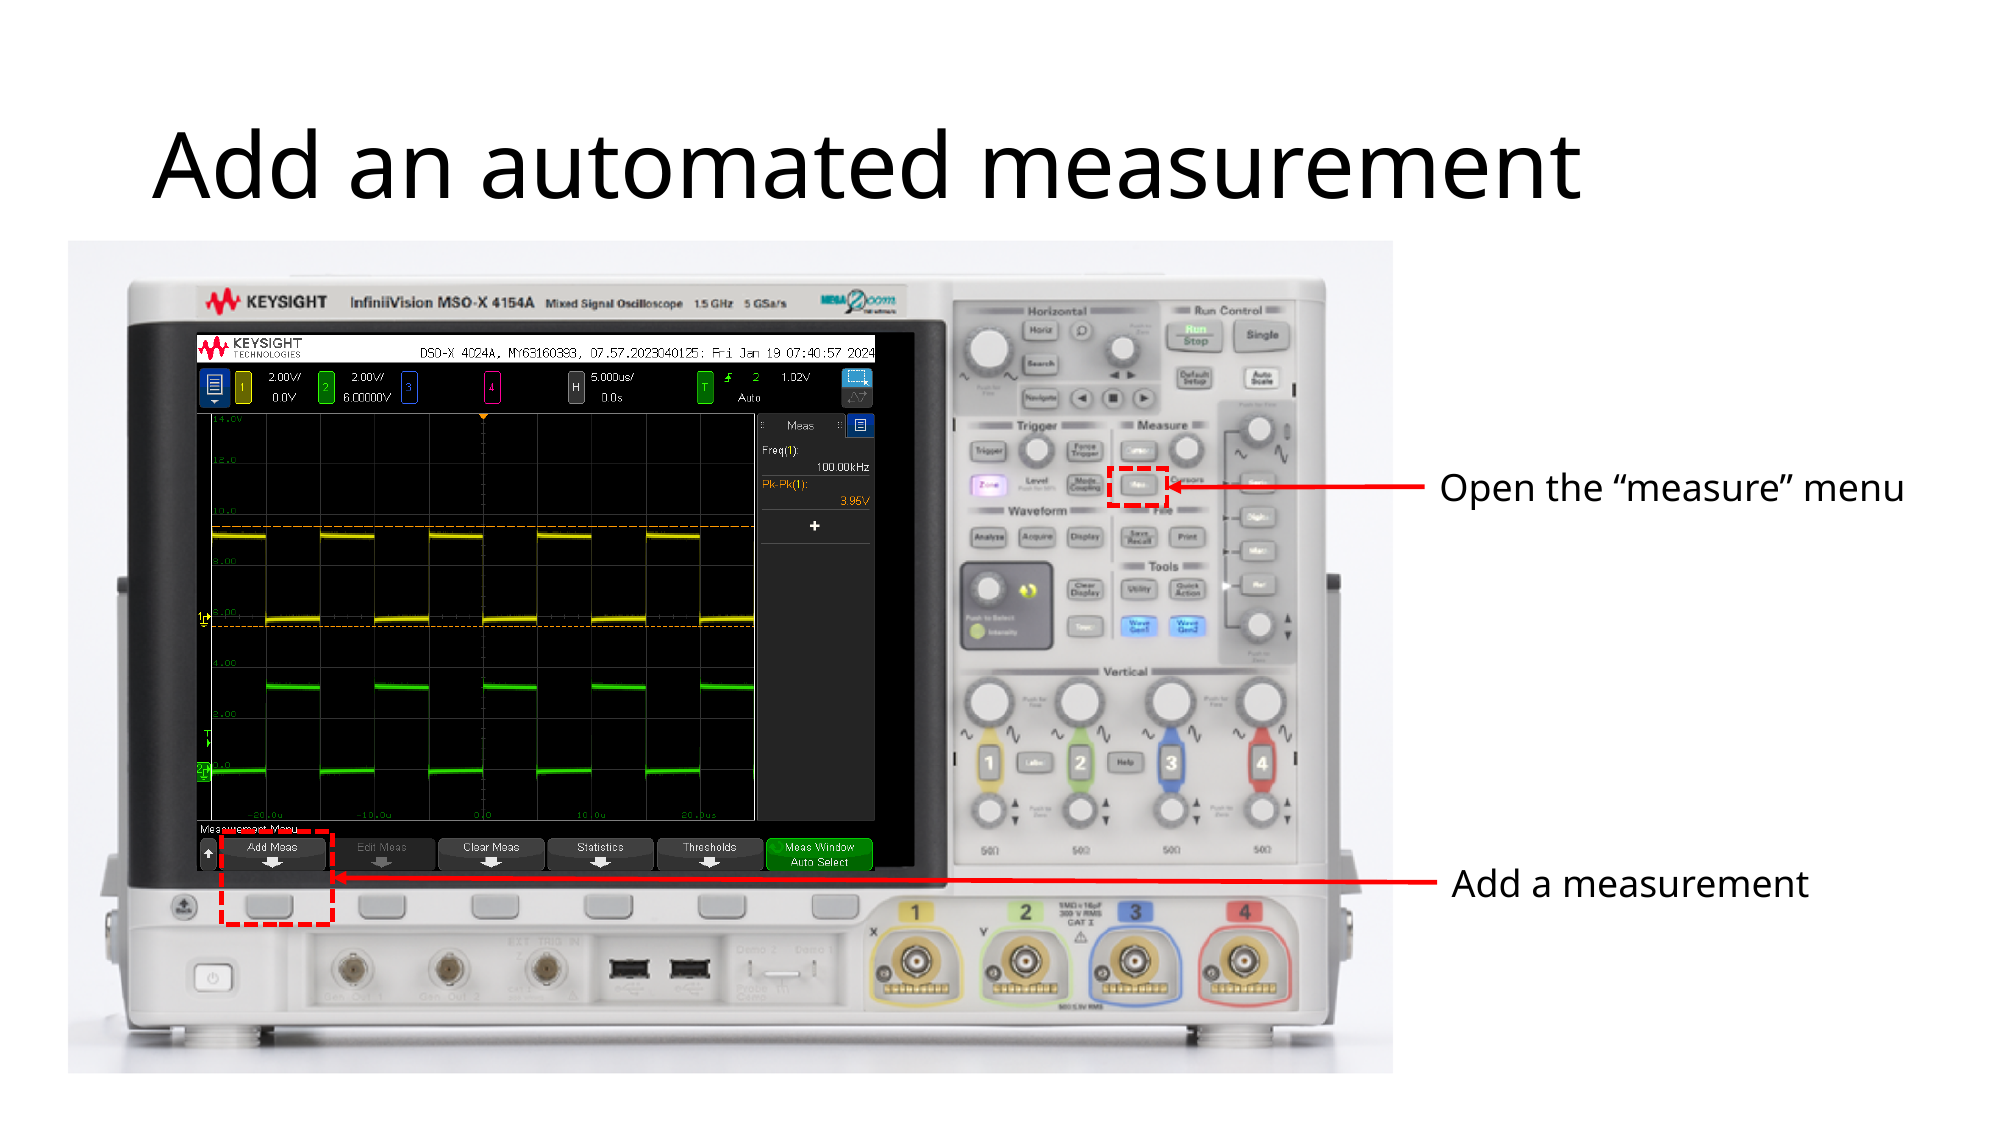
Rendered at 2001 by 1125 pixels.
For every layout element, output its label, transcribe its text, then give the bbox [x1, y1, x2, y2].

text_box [332, 877, 1437, 883]
text_box Open the “measure” menu [1424, 456, 1988, 517]
picture [57, 236, 1403, 1076]
title Add an automated measurement [137, 59, 1863, 278]
text_box Add a measurement [1436, 852, 2000, 913]
